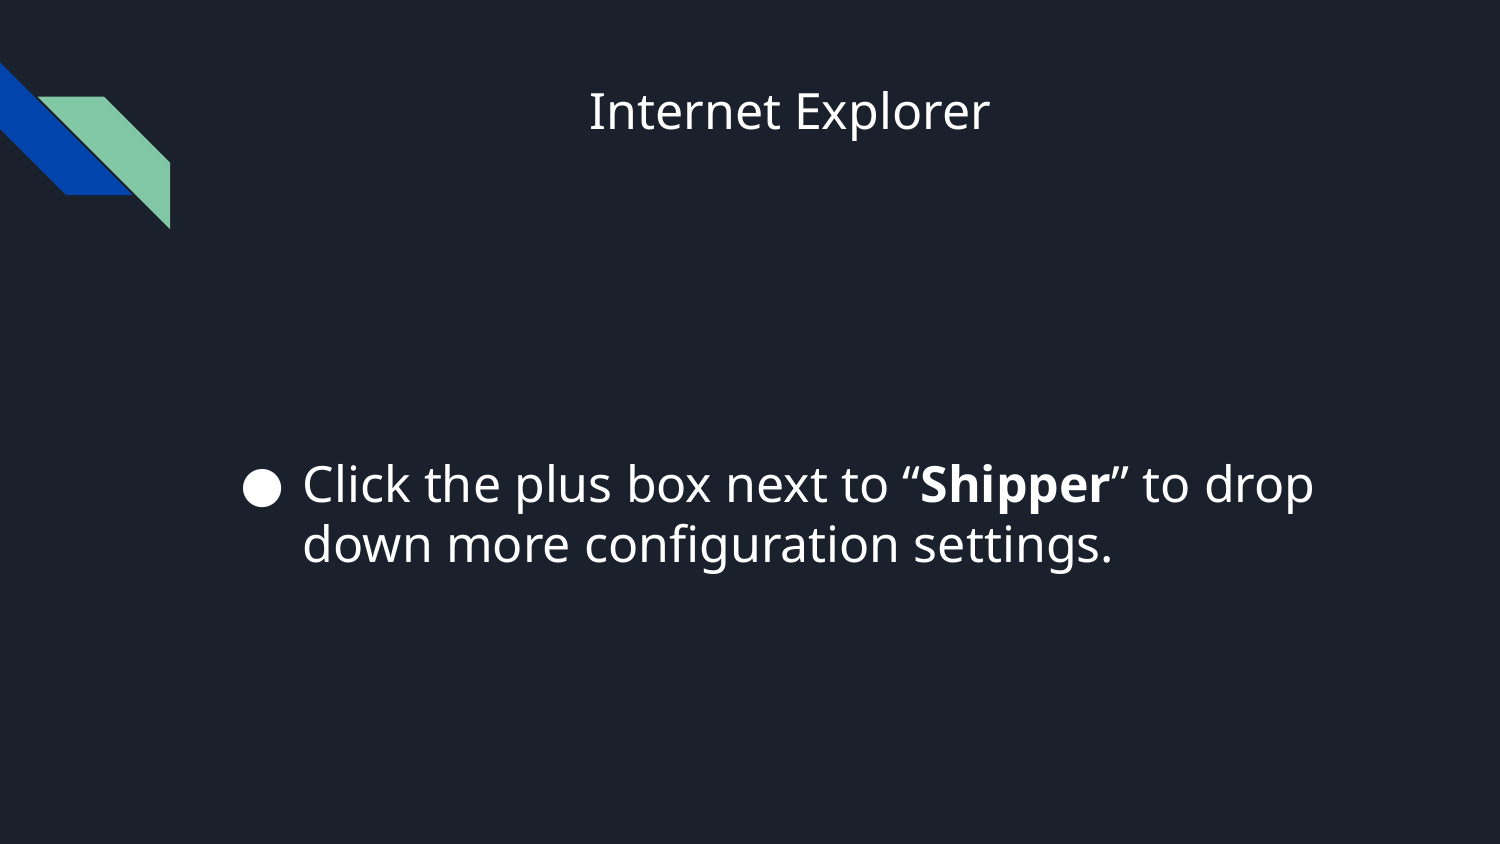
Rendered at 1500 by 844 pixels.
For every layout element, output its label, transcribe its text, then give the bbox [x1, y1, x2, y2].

title Internet Explorer [212, 64, 1368, 215]
list Click the plus box next to “Shipper” to drop down more configuration settings. [212, 257, 1368, 735]
